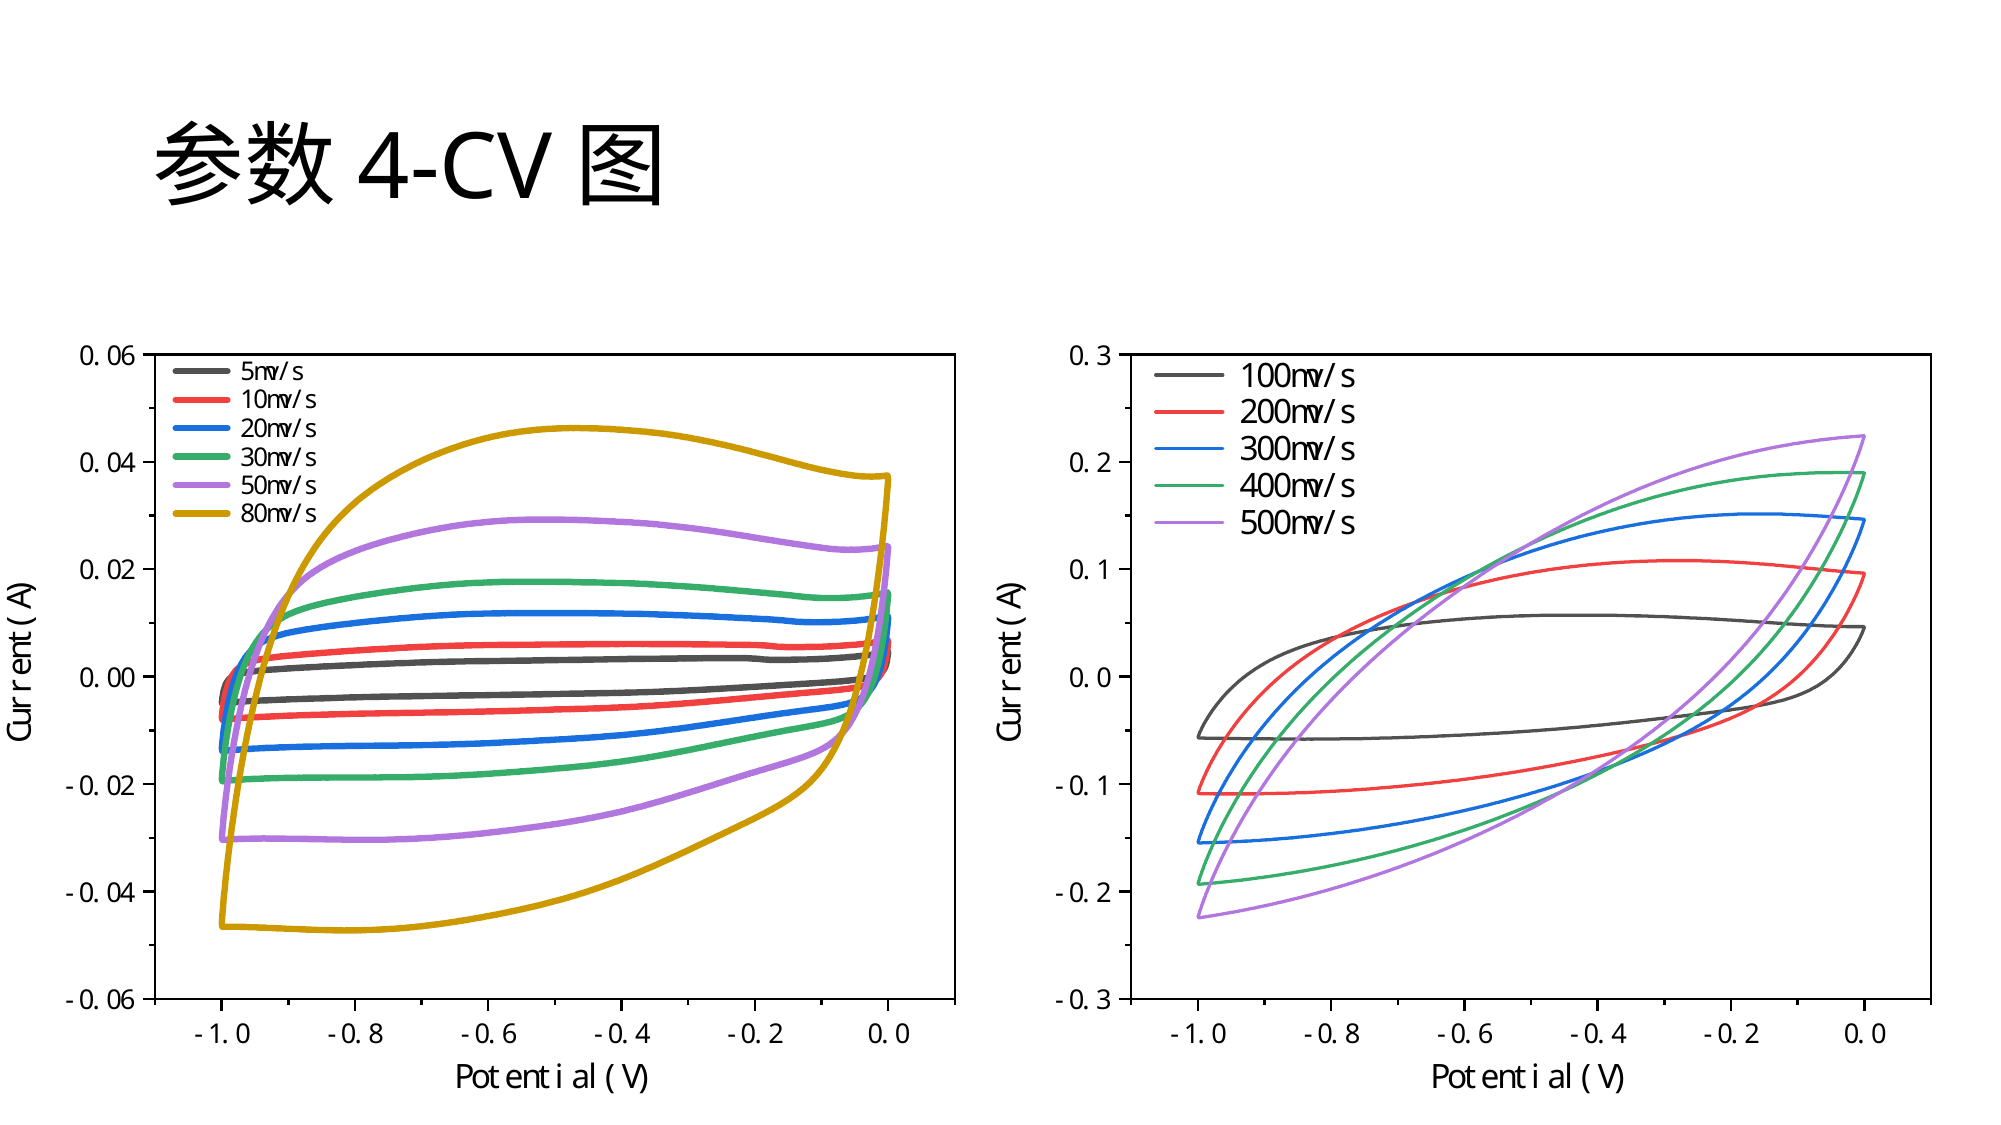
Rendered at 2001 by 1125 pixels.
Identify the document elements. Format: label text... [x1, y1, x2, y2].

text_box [0, 250, 921, 1125]
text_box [921, 250, 2000, 1125]
title 参数4-CV图 [137, 59, 1863, 250]
